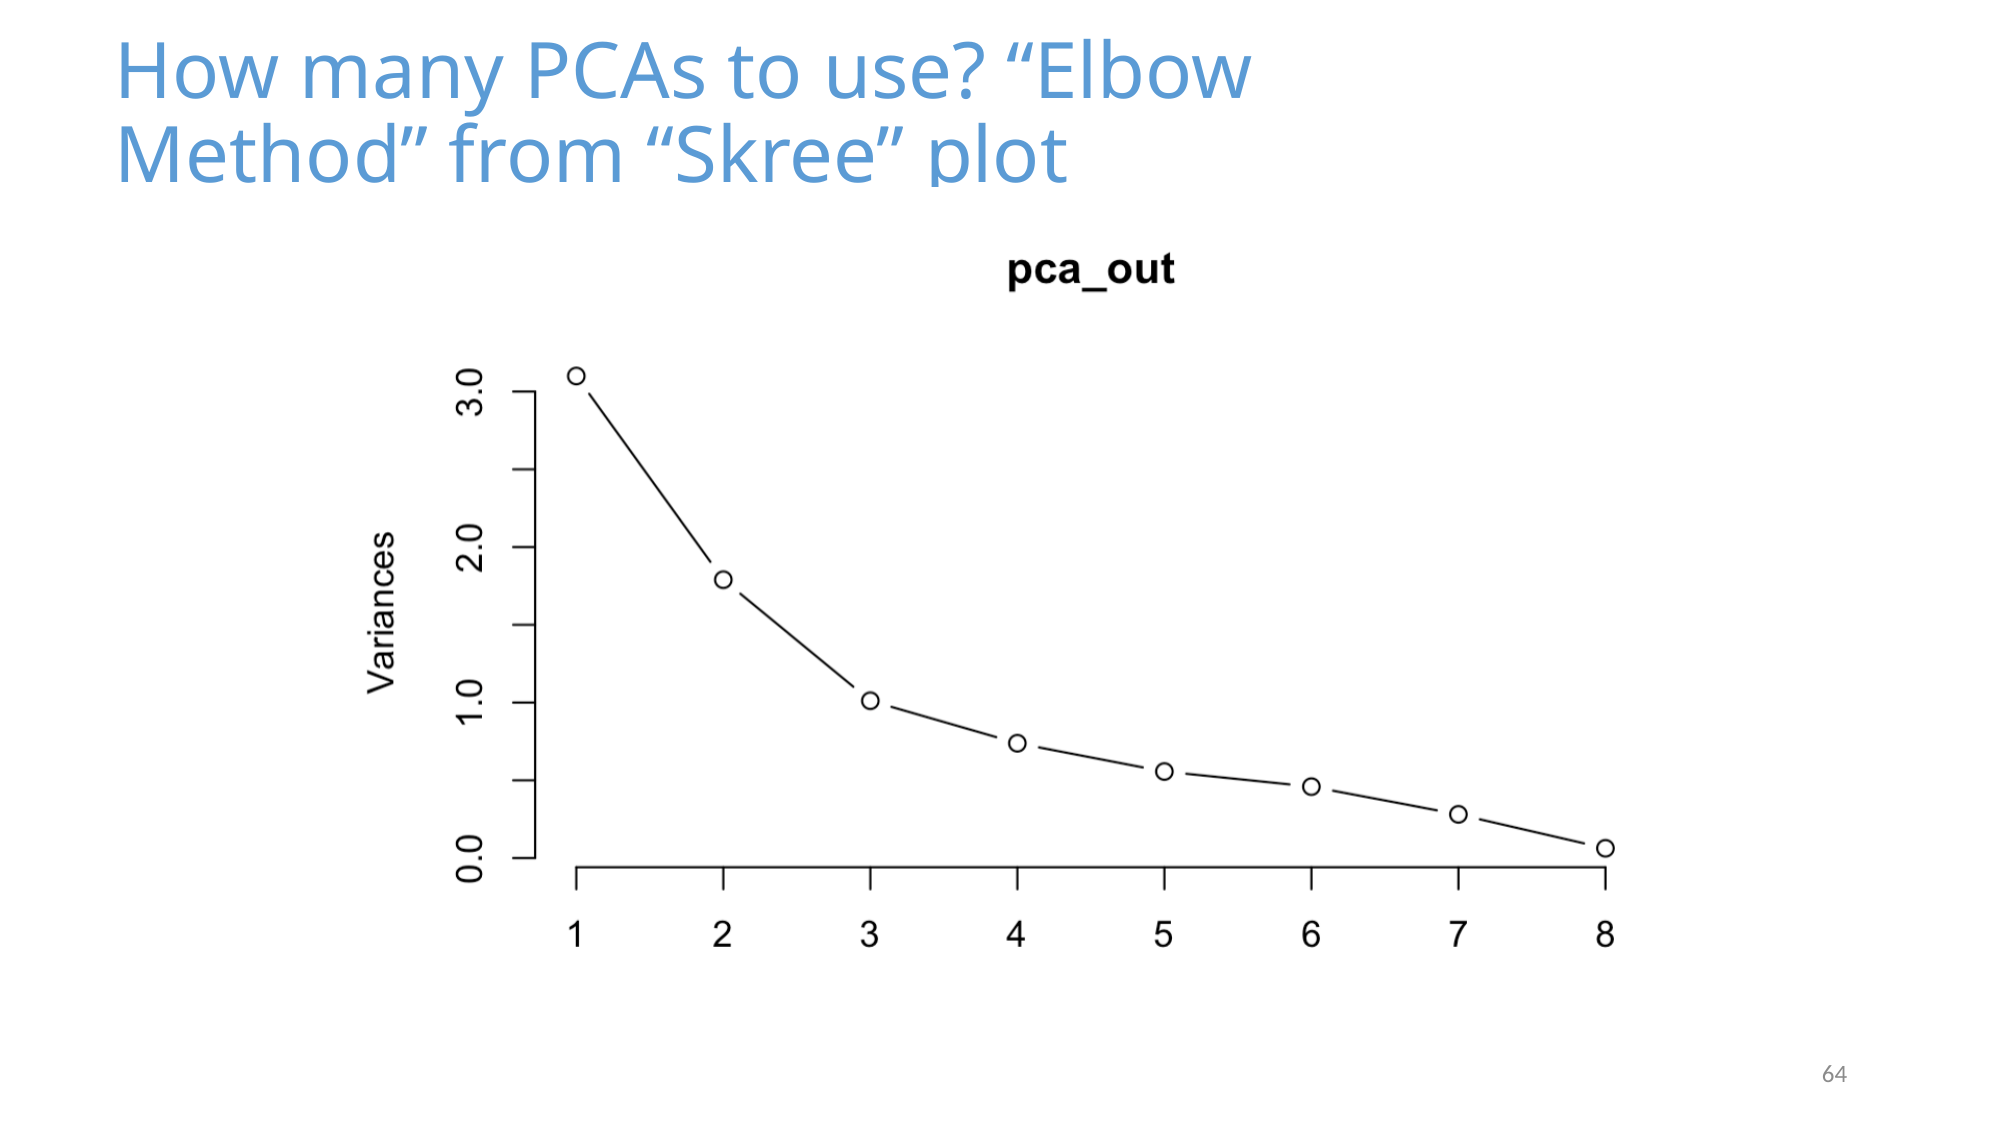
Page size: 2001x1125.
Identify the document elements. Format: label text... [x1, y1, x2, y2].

text_box How many PCAs to use? “Elbow Method” from “Skree” plot [99, 22, 1600, 208]
picture [359, 187, 1714, 1073]
slide_number 64 [1412, 1042, 1863, 1103]
